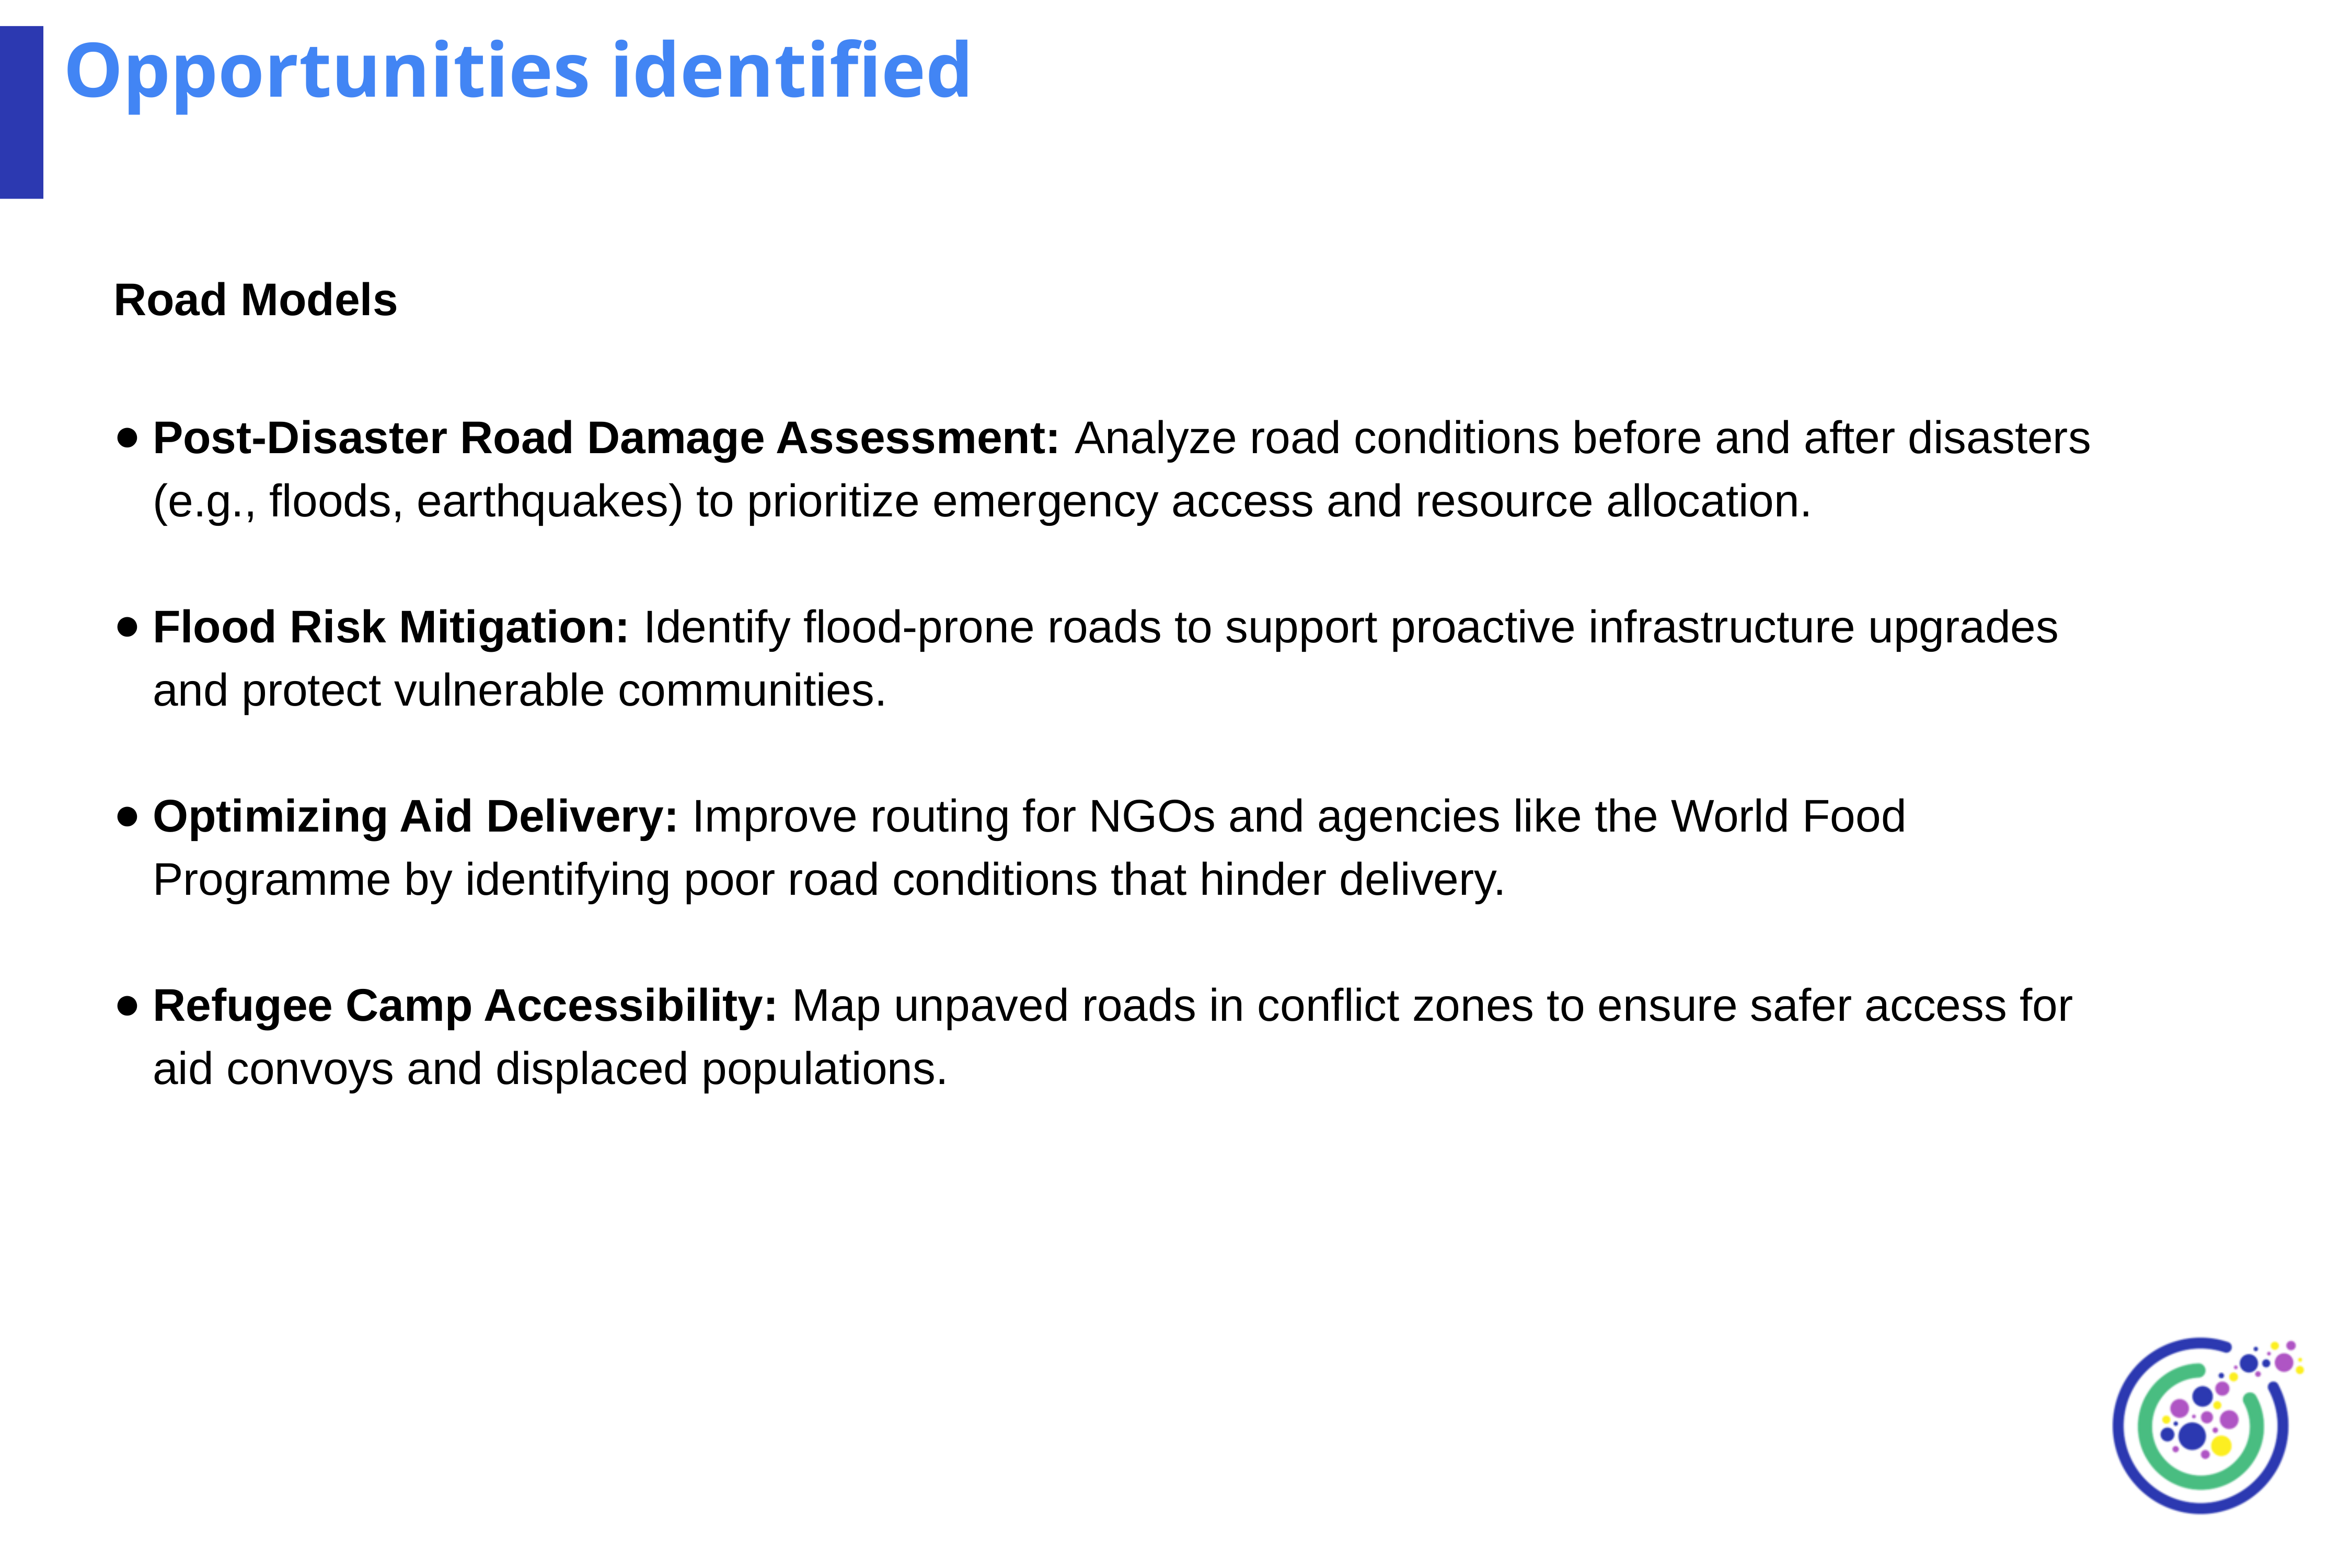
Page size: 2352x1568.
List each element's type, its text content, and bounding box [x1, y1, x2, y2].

text_box [0, 26, 43, 199]
text_box Opportunities identified [59, 39, 2022, 173]
text_box Road Models Post-Disaster Road Damage Assessment: Analyze road conditions before and after disasters (e.g., floods, earthquakes) to prioritize emergency access and resource allocation. Flood Risk Mitigation: Identify flood-prone roads to support proactive infrastructure upgrades and protect vulnerable communities. Optimizing Aid Delivery: Improve routing for NGOs and agencies like the World Food Programme by identifying poor road conditions that hinder delivery. Refugee Camp Accessibility: Map unpaved roads in conflict zones to ensure safer access for aid convoys and displaced populations. [106, 253, 2113, 1102]
picture [2067, 1283, 2352, 1568]
